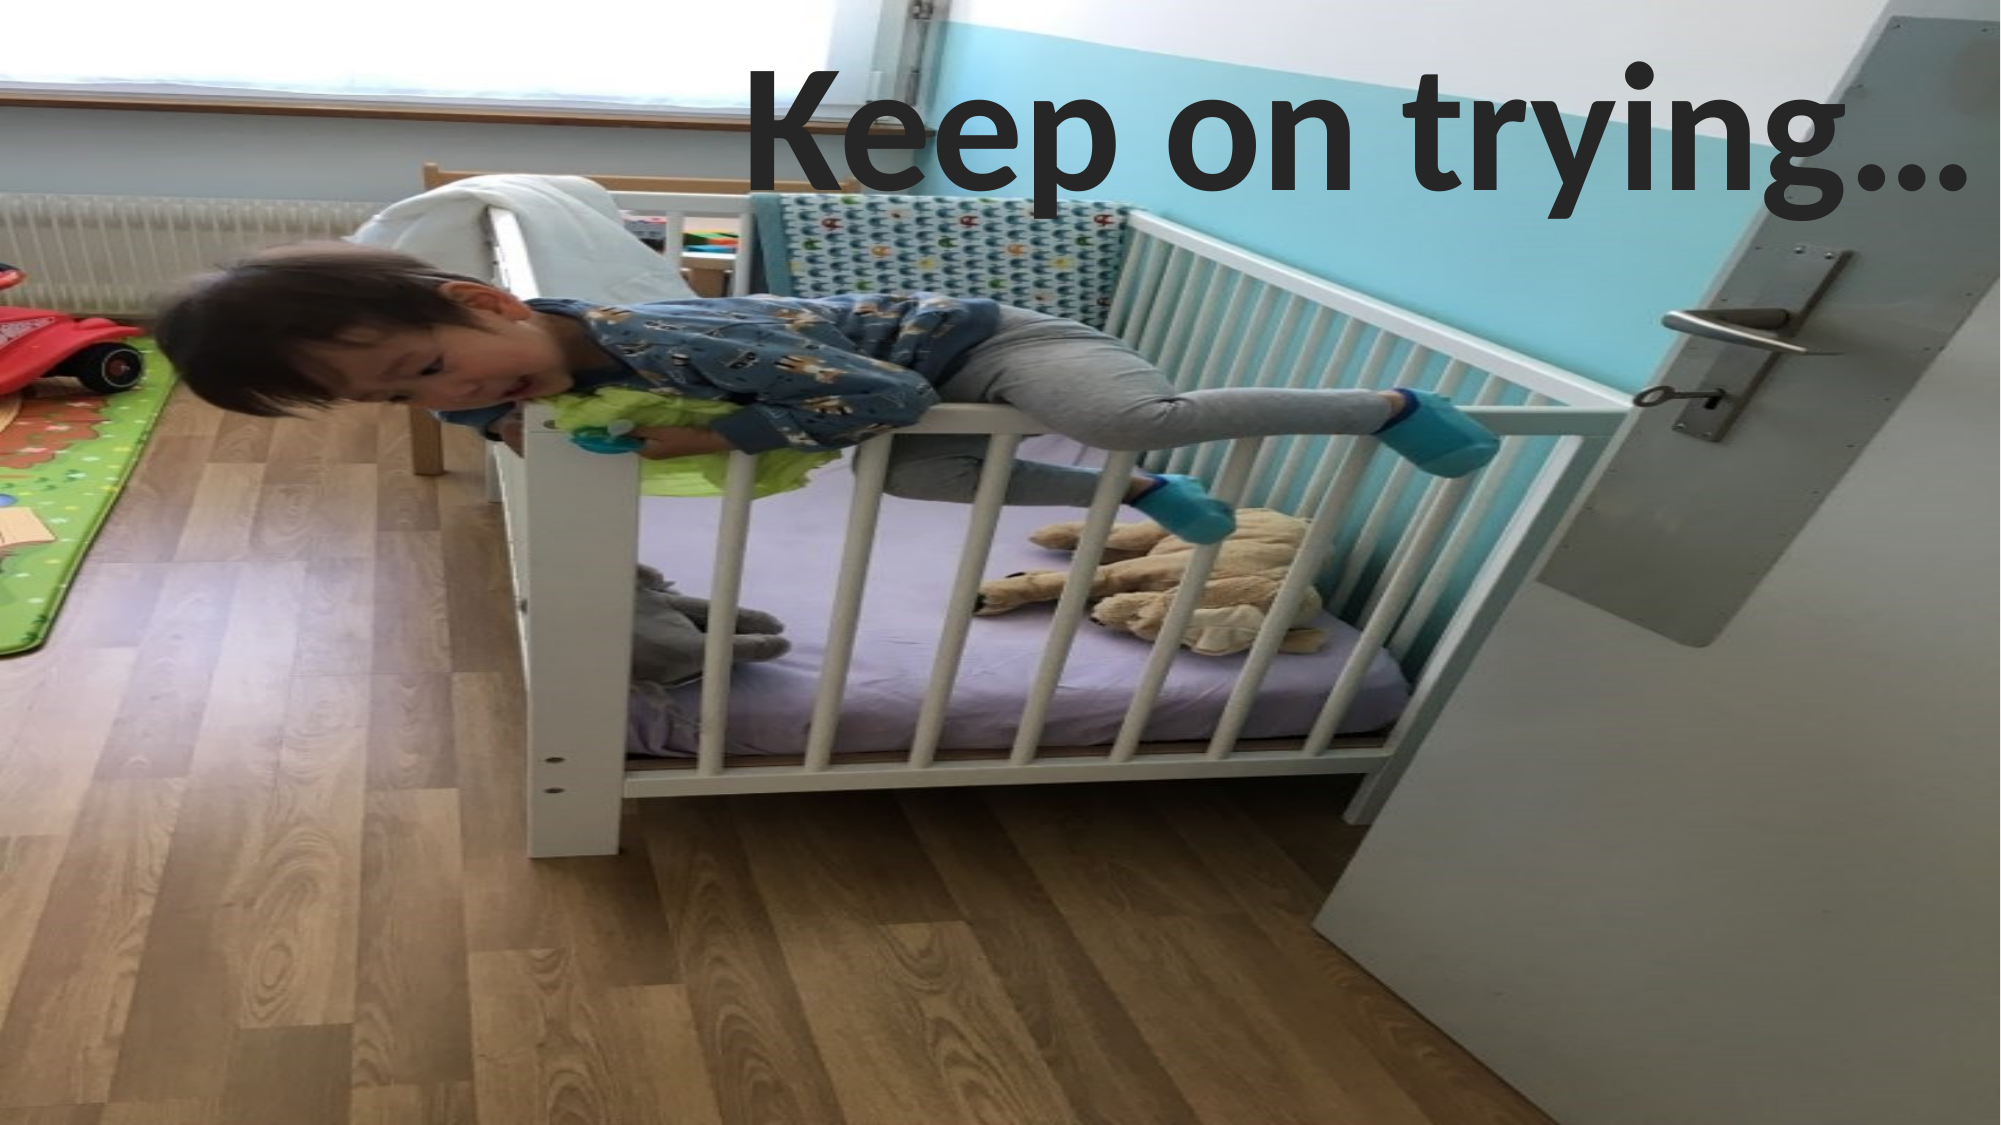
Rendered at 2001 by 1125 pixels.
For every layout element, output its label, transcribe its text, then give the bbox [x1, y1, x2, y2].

picture [0, 0, 2001, 1125]
text_box Keep on trying… [727, 0, 1994, 235]
